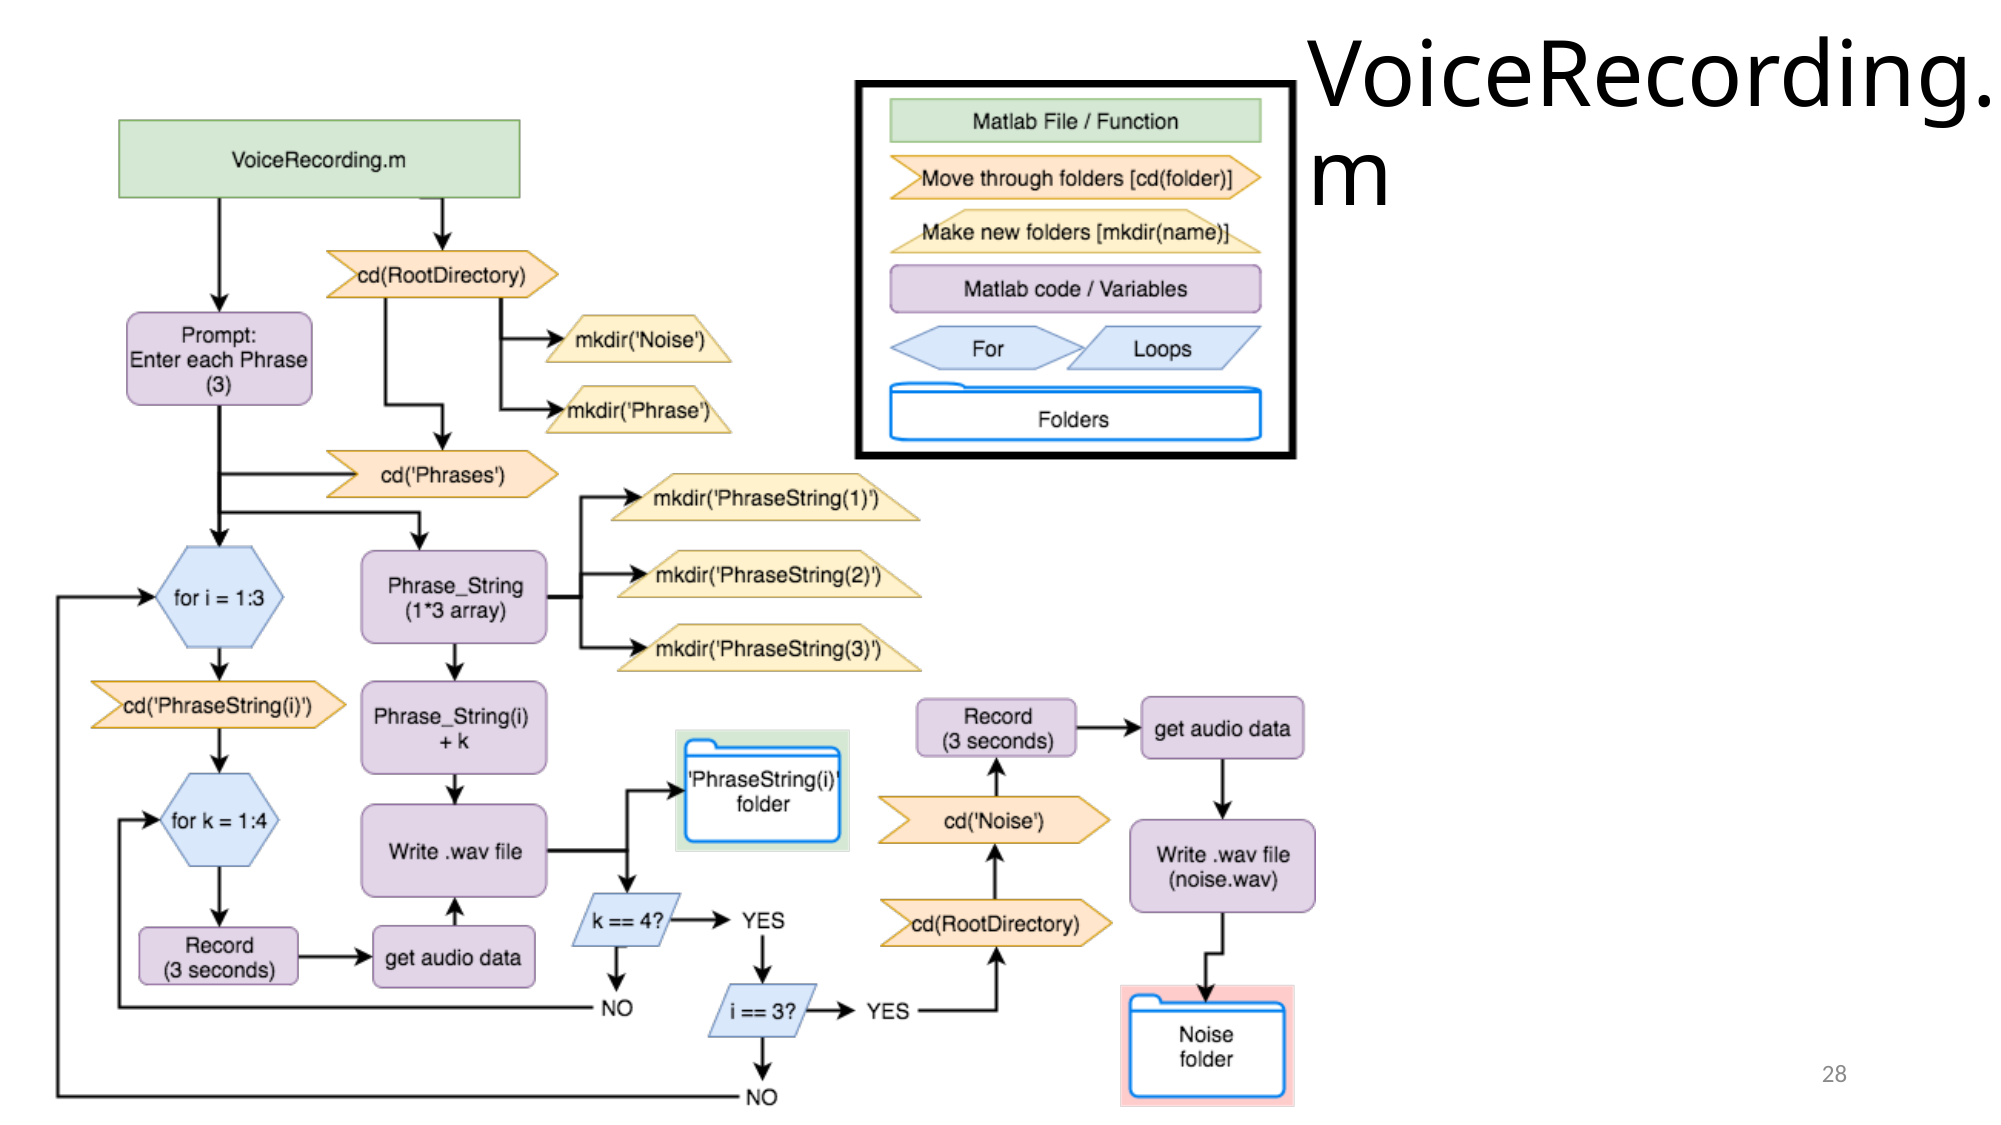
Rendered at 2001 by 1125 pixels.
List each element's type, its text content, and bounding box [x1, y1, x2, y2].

picture [45, 80, 1316, 1113]
title VoiceRecording.m [1292, 17, 2000, 236]
slide_number 28 [1412, 1042, 1863, 1103]
